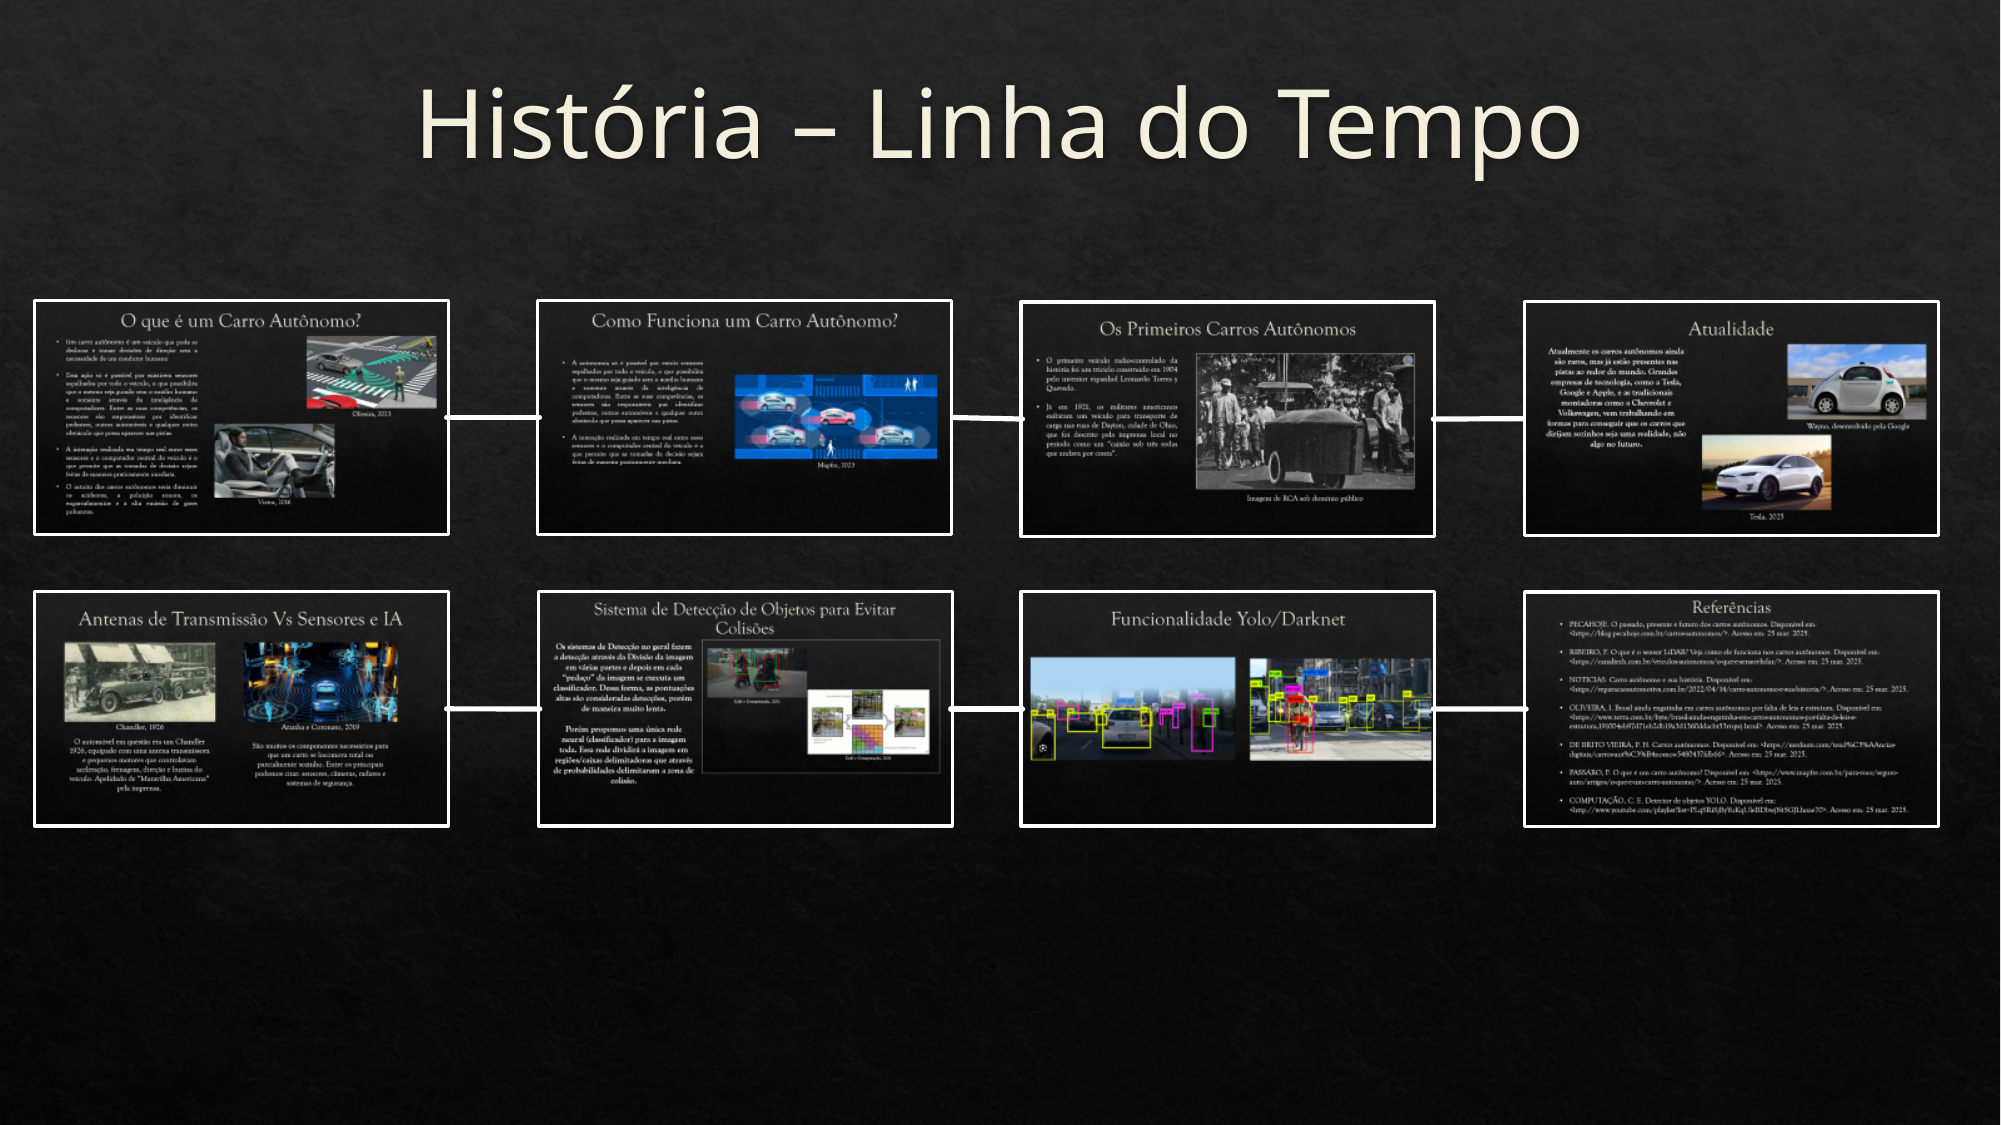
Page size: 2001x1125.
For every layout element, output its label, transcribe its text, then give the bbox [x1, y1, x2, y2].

picture [539, 302, 950, 533]
picture [1526, 303, 1937, 534]
picture [1023, 304, 1433, 535]
picture [1023, 593, 1433, 824]
title História – Linha do Tempo [150, 24, 1850, 231]
picture [36, 302, 447, 533]
picture [1526, 594, 1937, 825]
picture [540, 593, 951, 824]
picture [36, 593, 447, 824]
